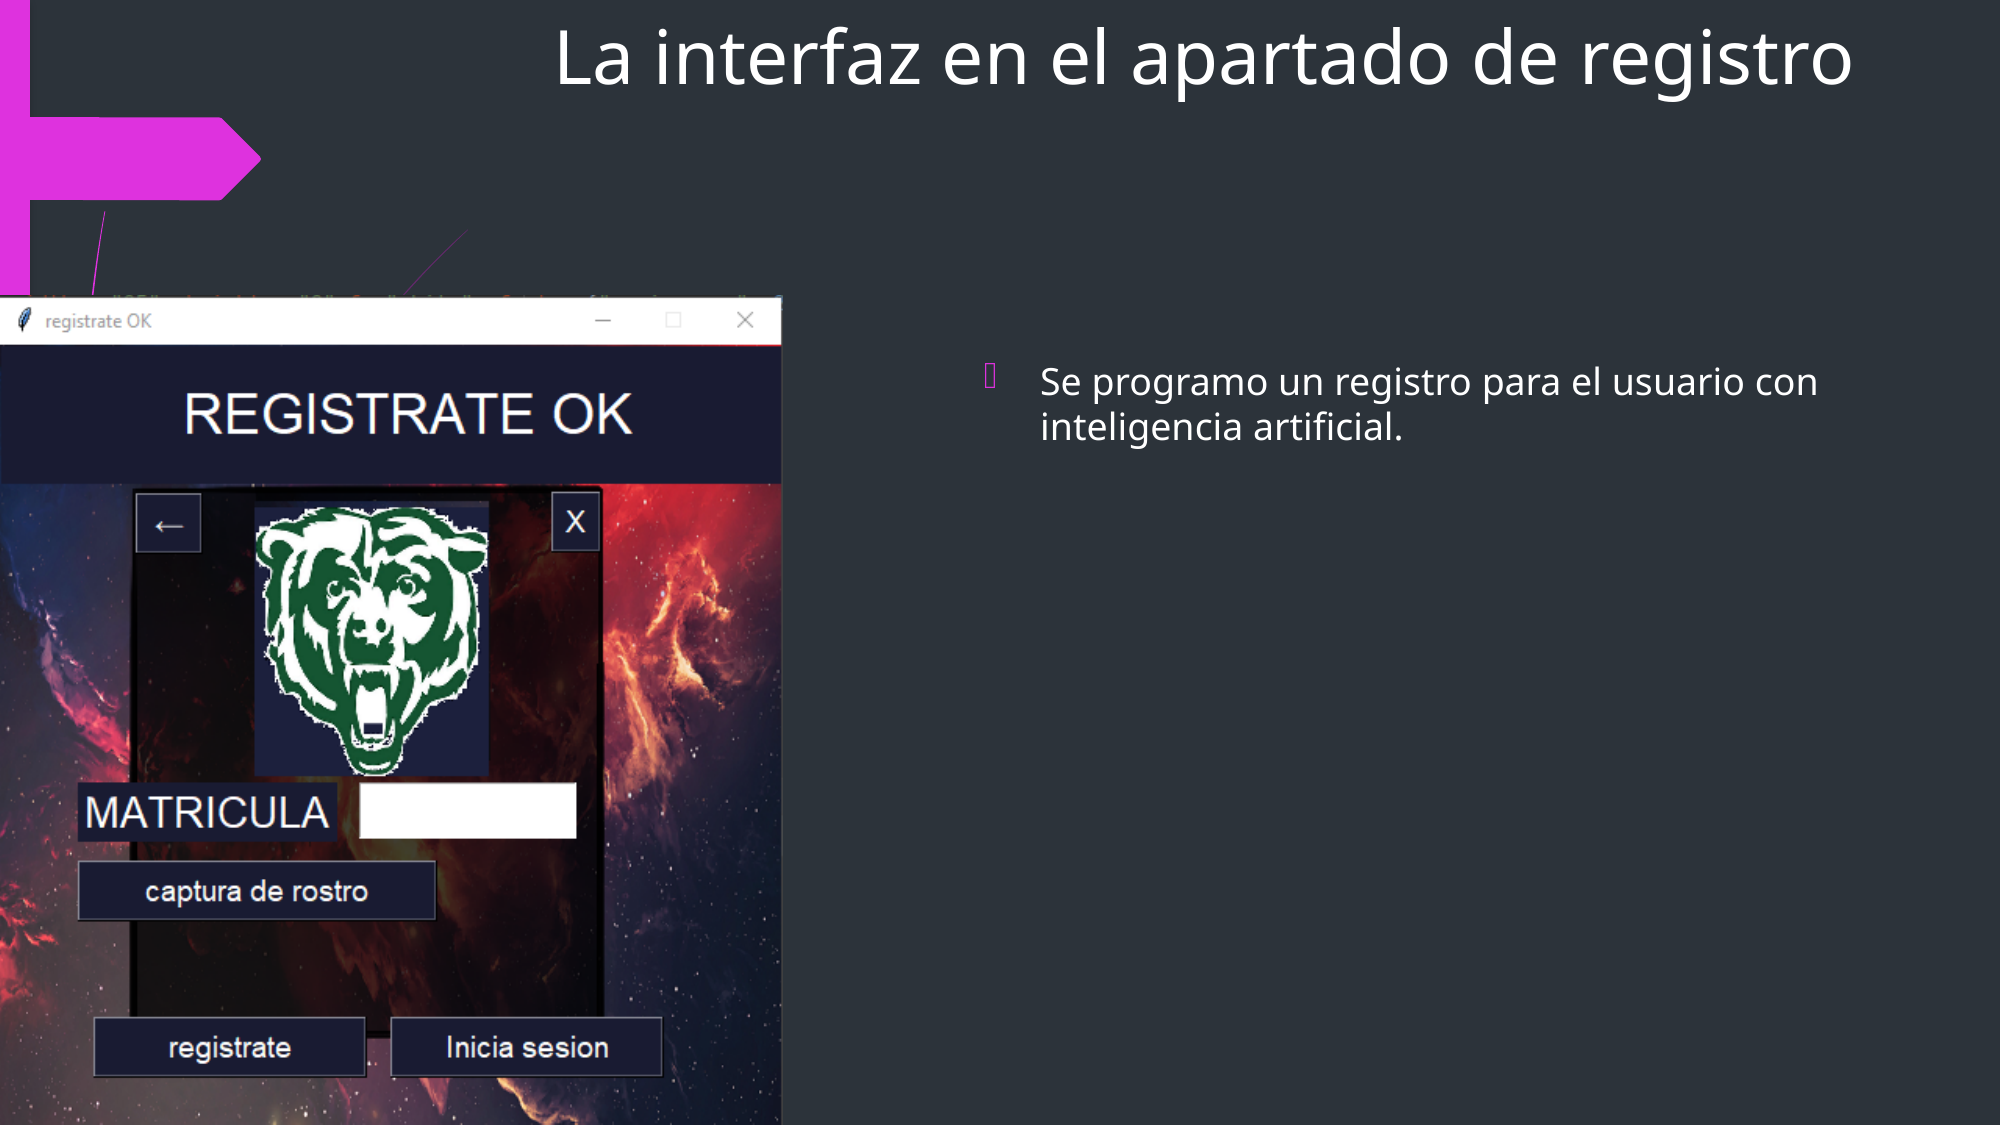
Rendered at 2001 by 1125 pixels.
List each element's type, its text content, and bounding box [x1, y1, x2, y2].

title La interfaz en el apartado de registro [538, 1, 2000, 212]
list Se programo un registro para el usuario con inteligencia artificial. [968, 350, 1888, 970]
picture [0, 294, 784, 1125]
